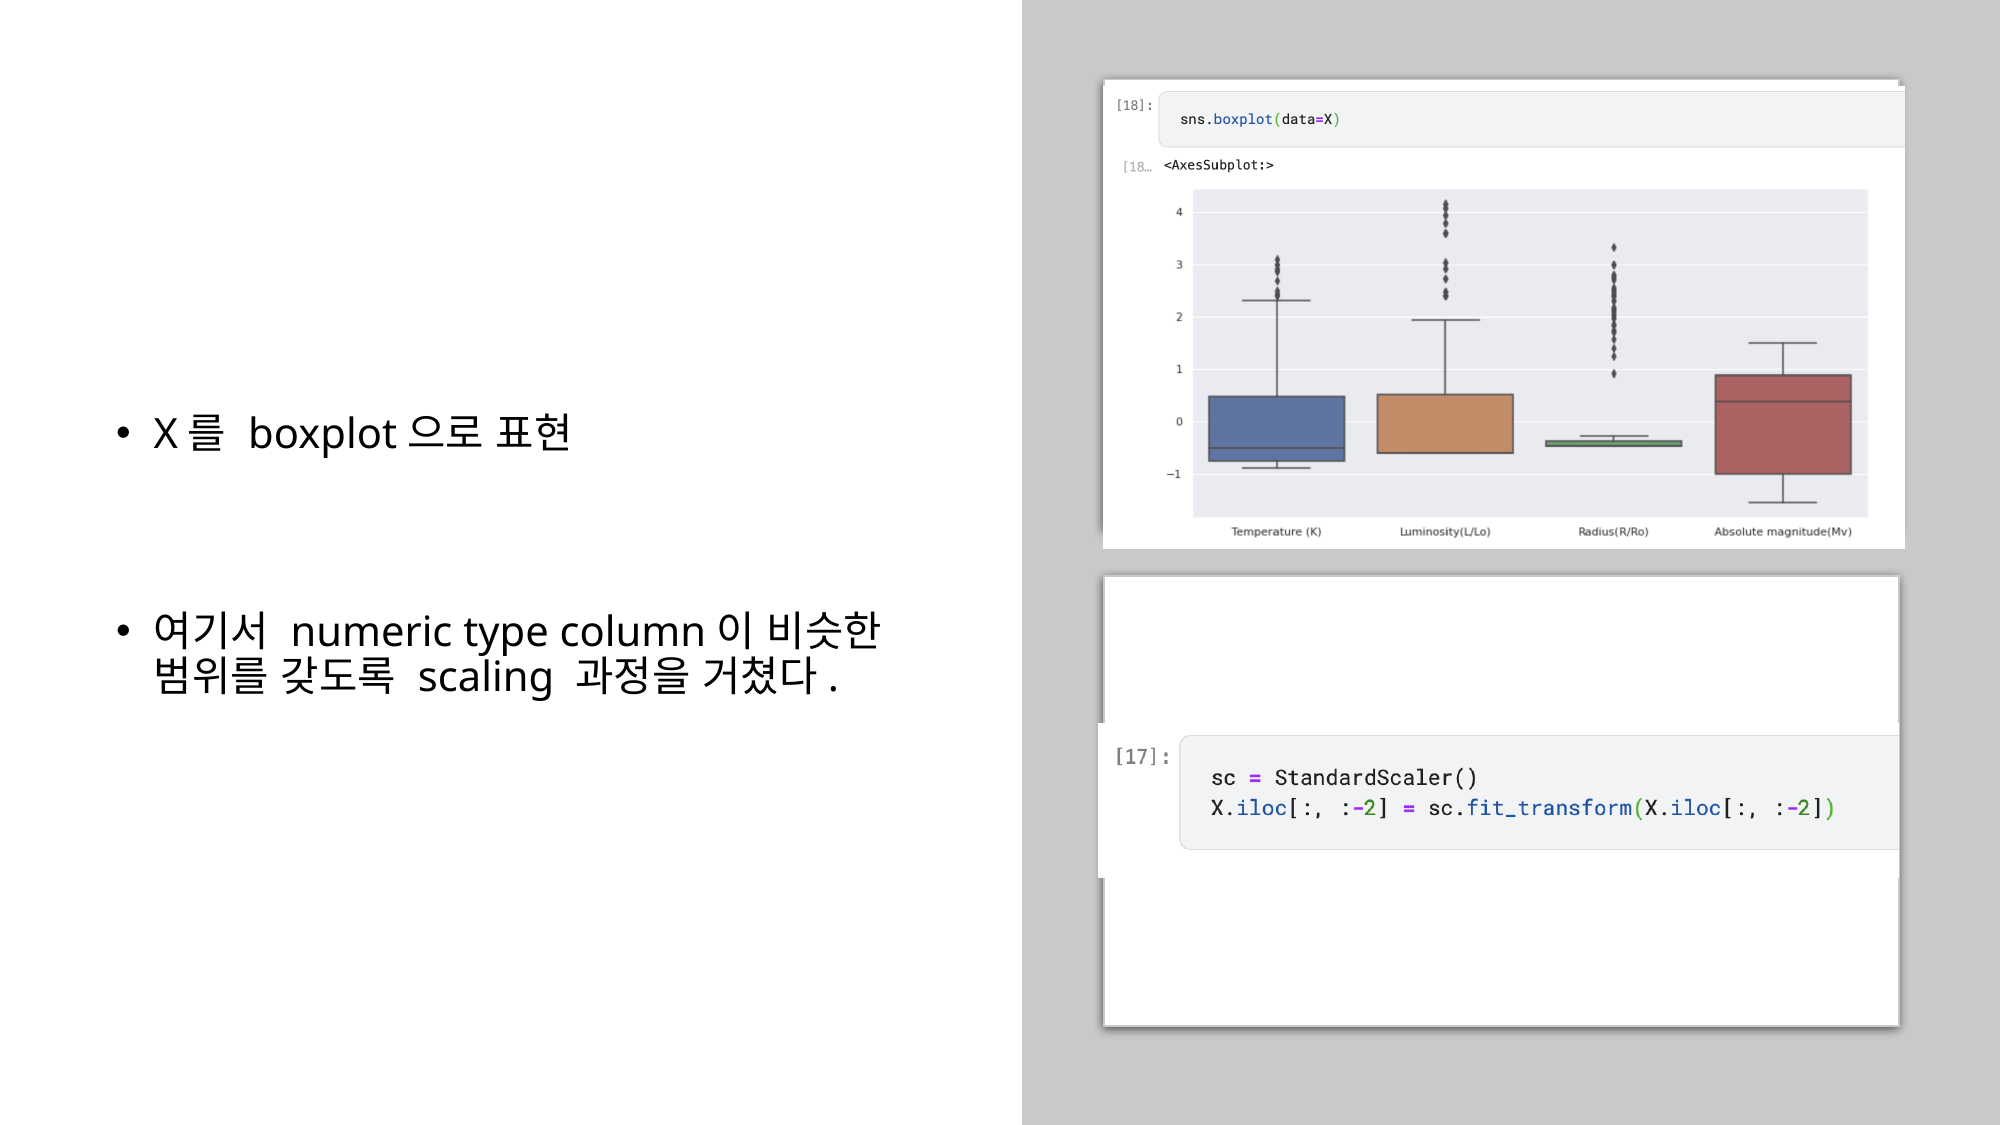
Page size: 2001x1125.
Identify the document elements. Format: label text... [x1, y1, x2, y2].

text_box [1021, 0, 2000, 1125]
picture [1103, 86, 1905, 549]
list X를 boxplot으로 표현 여기서 numeric type column이 비슷한 범위를 갖도록 scaling 과정을 거쳤다. [100, 405, 938, 1026]
picture [1098, 723, 1899, 878]
text_box [1103, 78, 1900, 86]
text_box [1103, 575, 1900, 1027]
